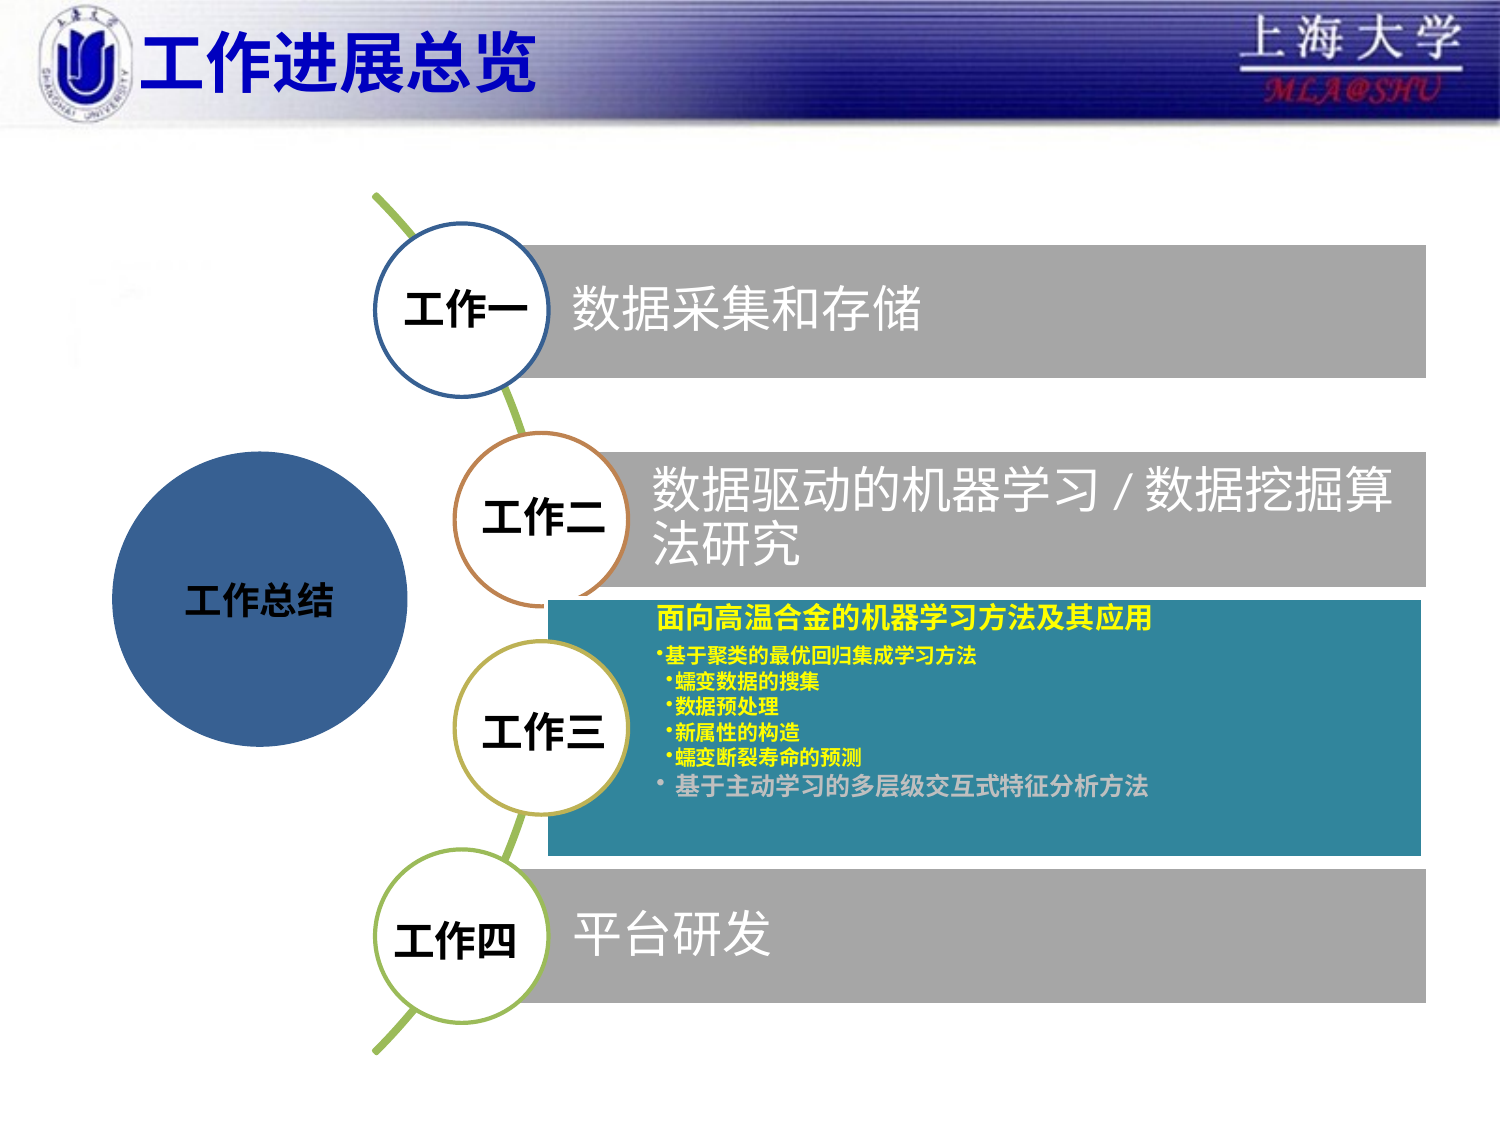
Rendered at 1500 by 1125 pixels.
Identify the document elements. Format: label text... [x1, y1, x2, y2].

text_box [111, 172, 1442, 1076]
picture [0, 0, 1500, 1125]
title 工作进展总览 [123, 0, 1474, 127]
